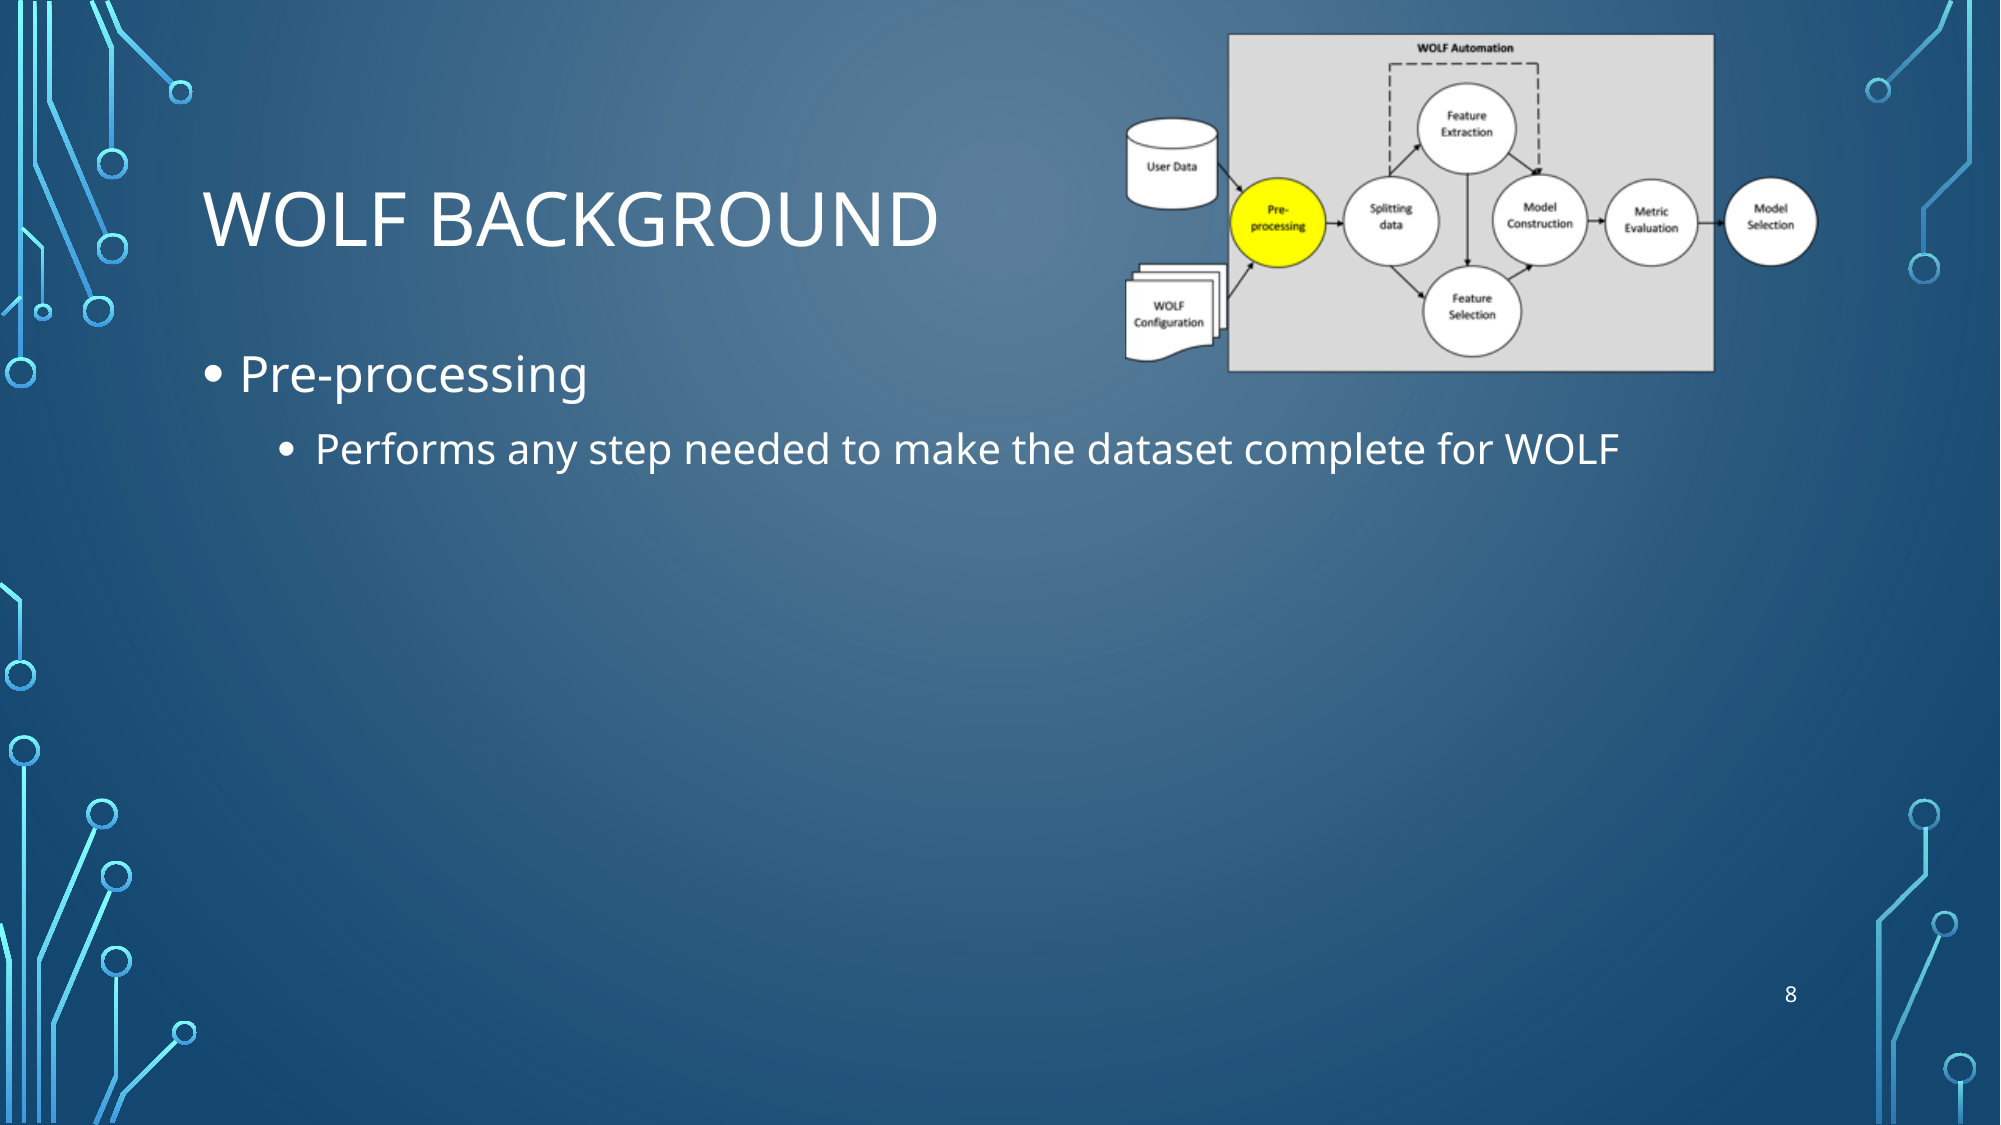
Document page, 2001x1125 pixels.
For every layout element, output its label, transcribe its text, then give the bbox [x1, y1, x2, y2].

list Pre-processing ﻿Performs any step needed to make the dataset complete for WOLF [187, 323, 1813, 1125]
slide_number 7 [1685, 965, 1813, 1025]
picture [1124, 0, 1819, 376]
title WOLF Background [187, 101, 1124, 323]
